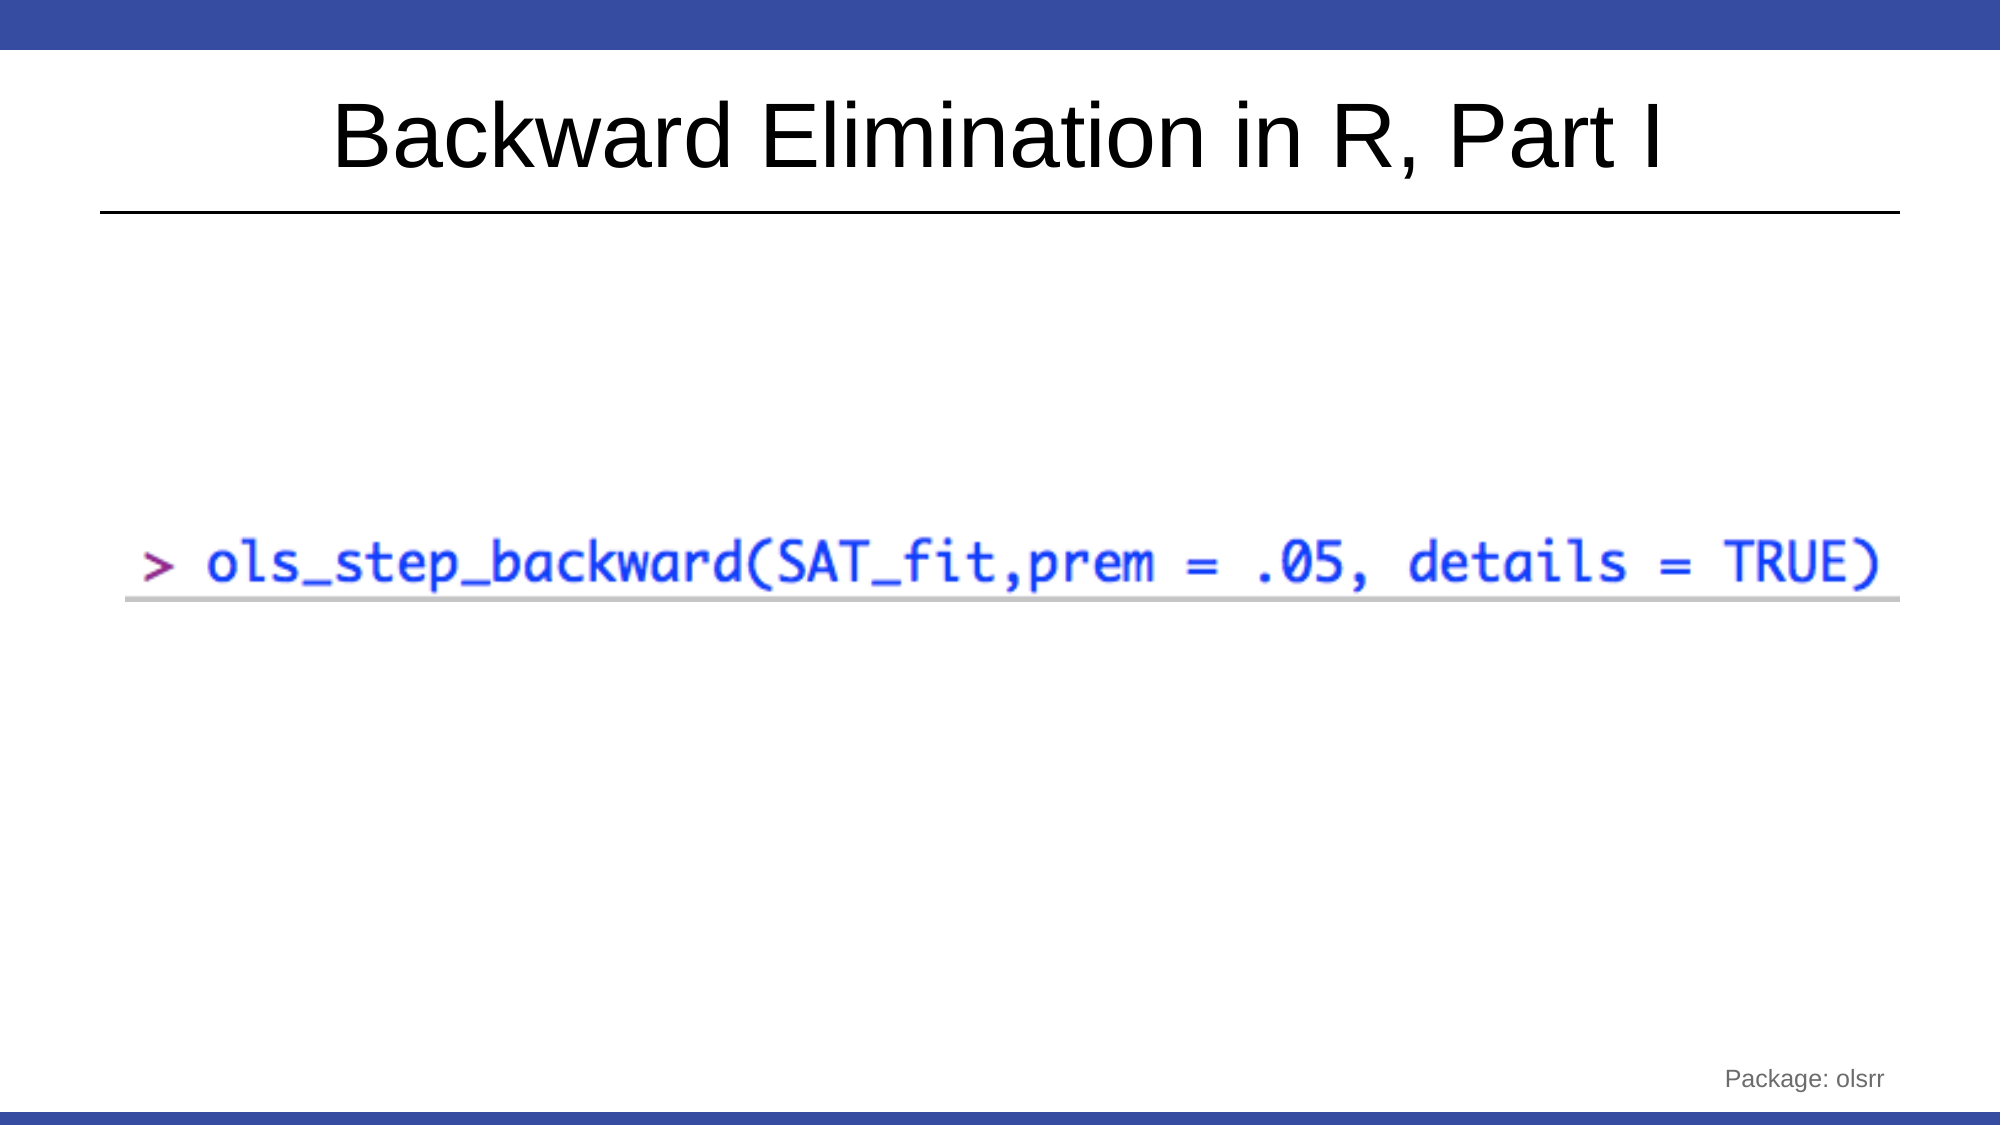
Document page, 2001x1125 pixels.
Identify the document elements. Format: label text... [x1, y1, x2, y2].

picture [124, 522, 1901, 602]
title Backward Elimination in R, Part I [99, 37, 1900, 225]
text_box Package: olsrr [1699, 1054, 1900, 1100]
